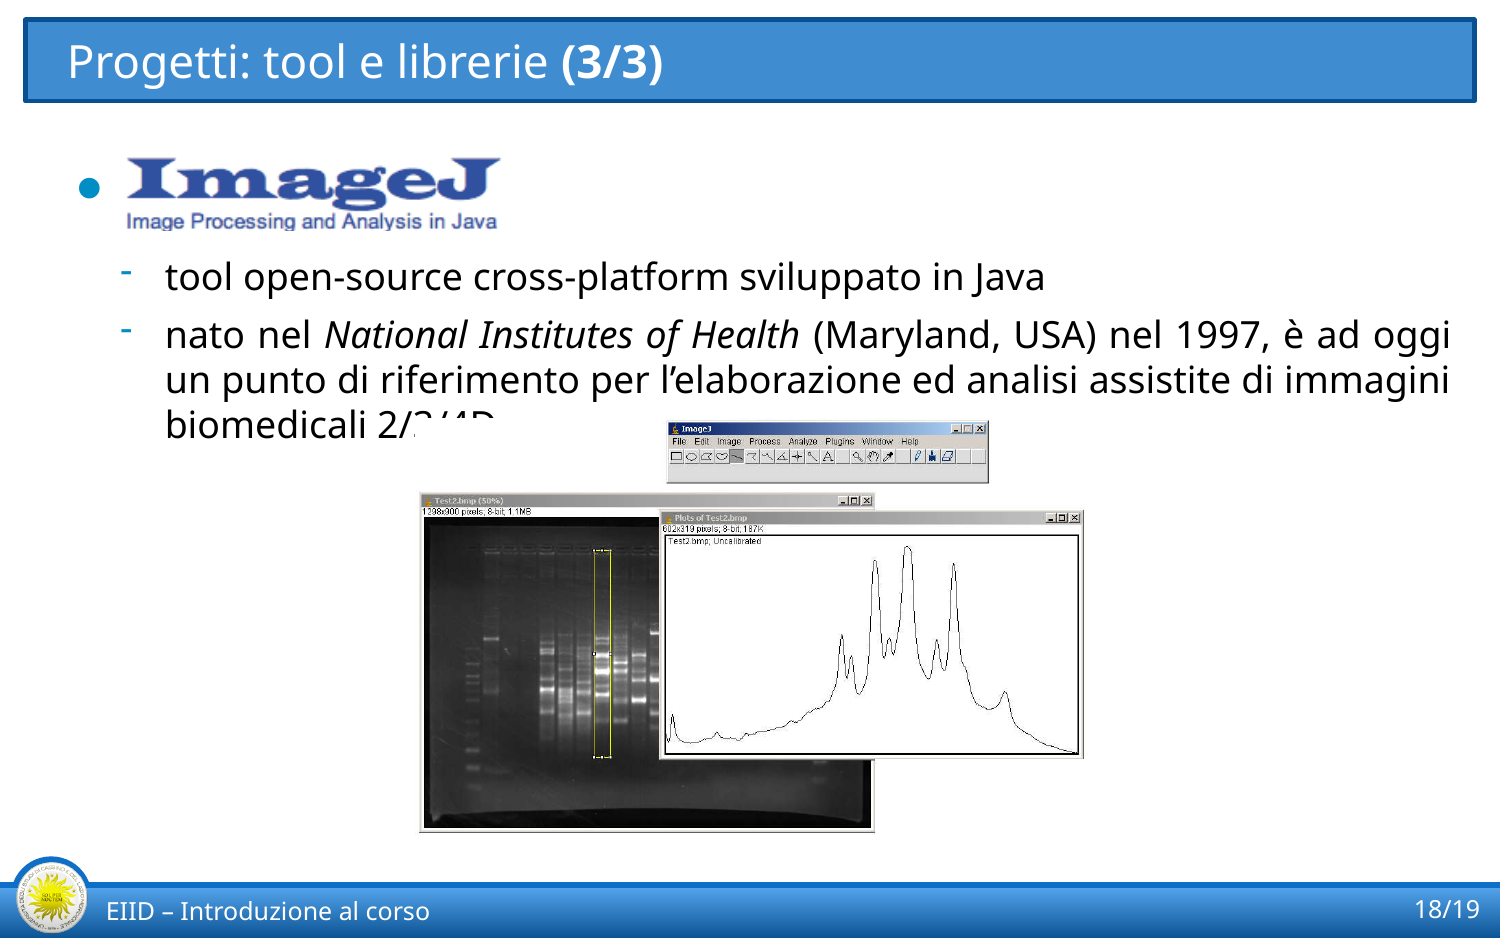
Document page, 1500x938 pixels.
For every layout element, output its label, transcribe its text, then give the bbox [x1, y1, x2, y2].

title Progetti: tool e librerie (3/3) [23, 17, 1477, 103]
picture [415, 418, 1088, 835]
picture [15, 861, 88, 934]
text_box tool open-source cross-platform sviluppato in Java nato nel National Institutes of Health (Maryland, USA) nel 1997, è ad oggi un punto di riferimento per l’elaborazione ed analisi assistite di immagini biomedicali 2/3/4D [61, 163, 1467, 860]
picture [102, 156, 530, 231]
